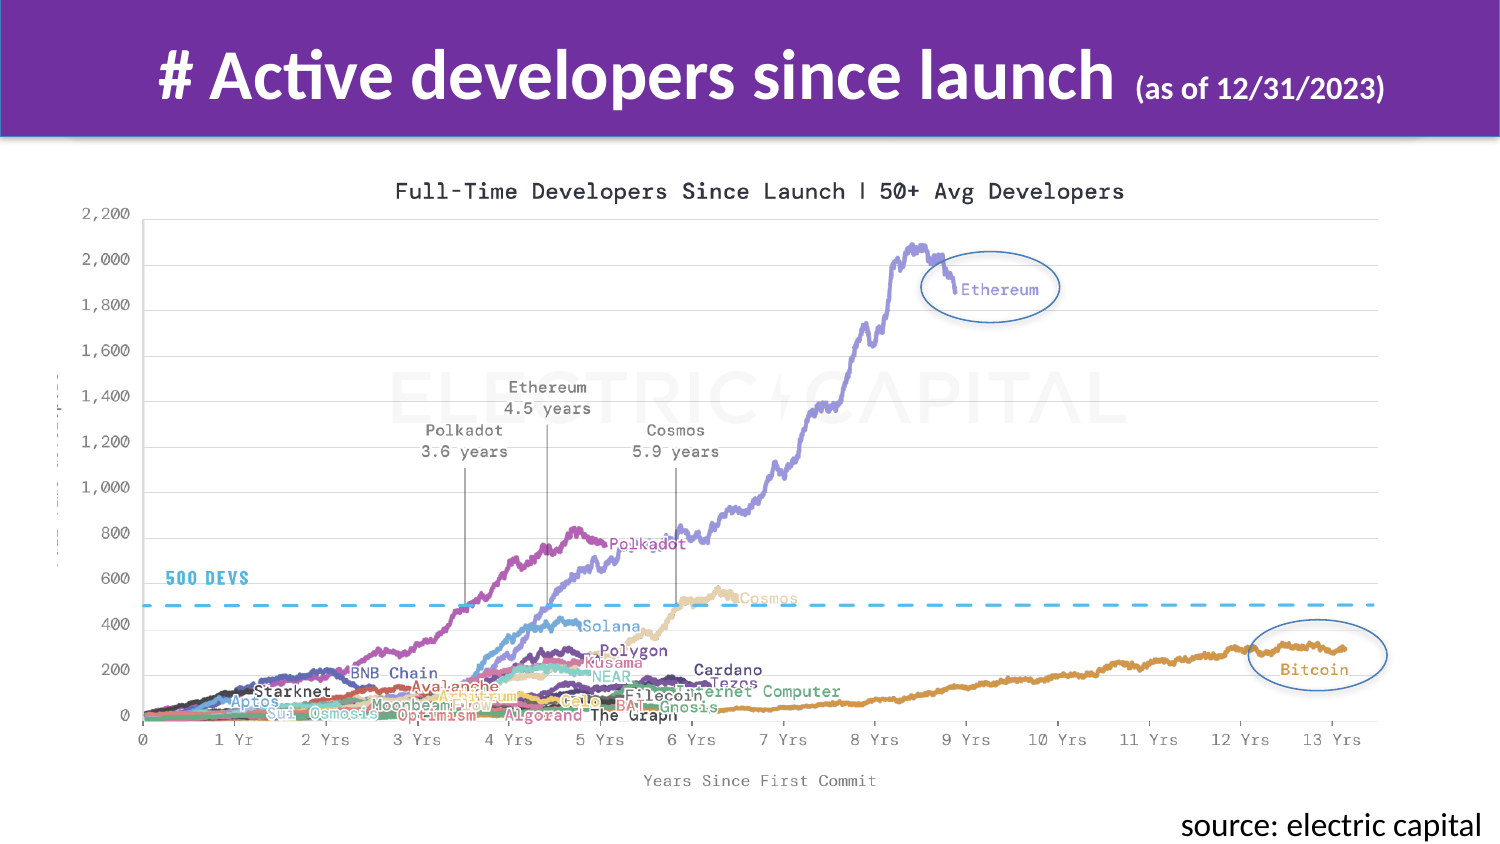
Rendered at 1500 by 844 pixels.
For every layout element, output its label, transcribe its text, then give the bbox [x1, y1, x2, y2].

title # Active developers since launch (as of 12/31/2023) [75, 20, 1470, 123]
text_box source: electric capital [1166, 795, 1498, 844]
picture [56, 165, 1388, 802]
